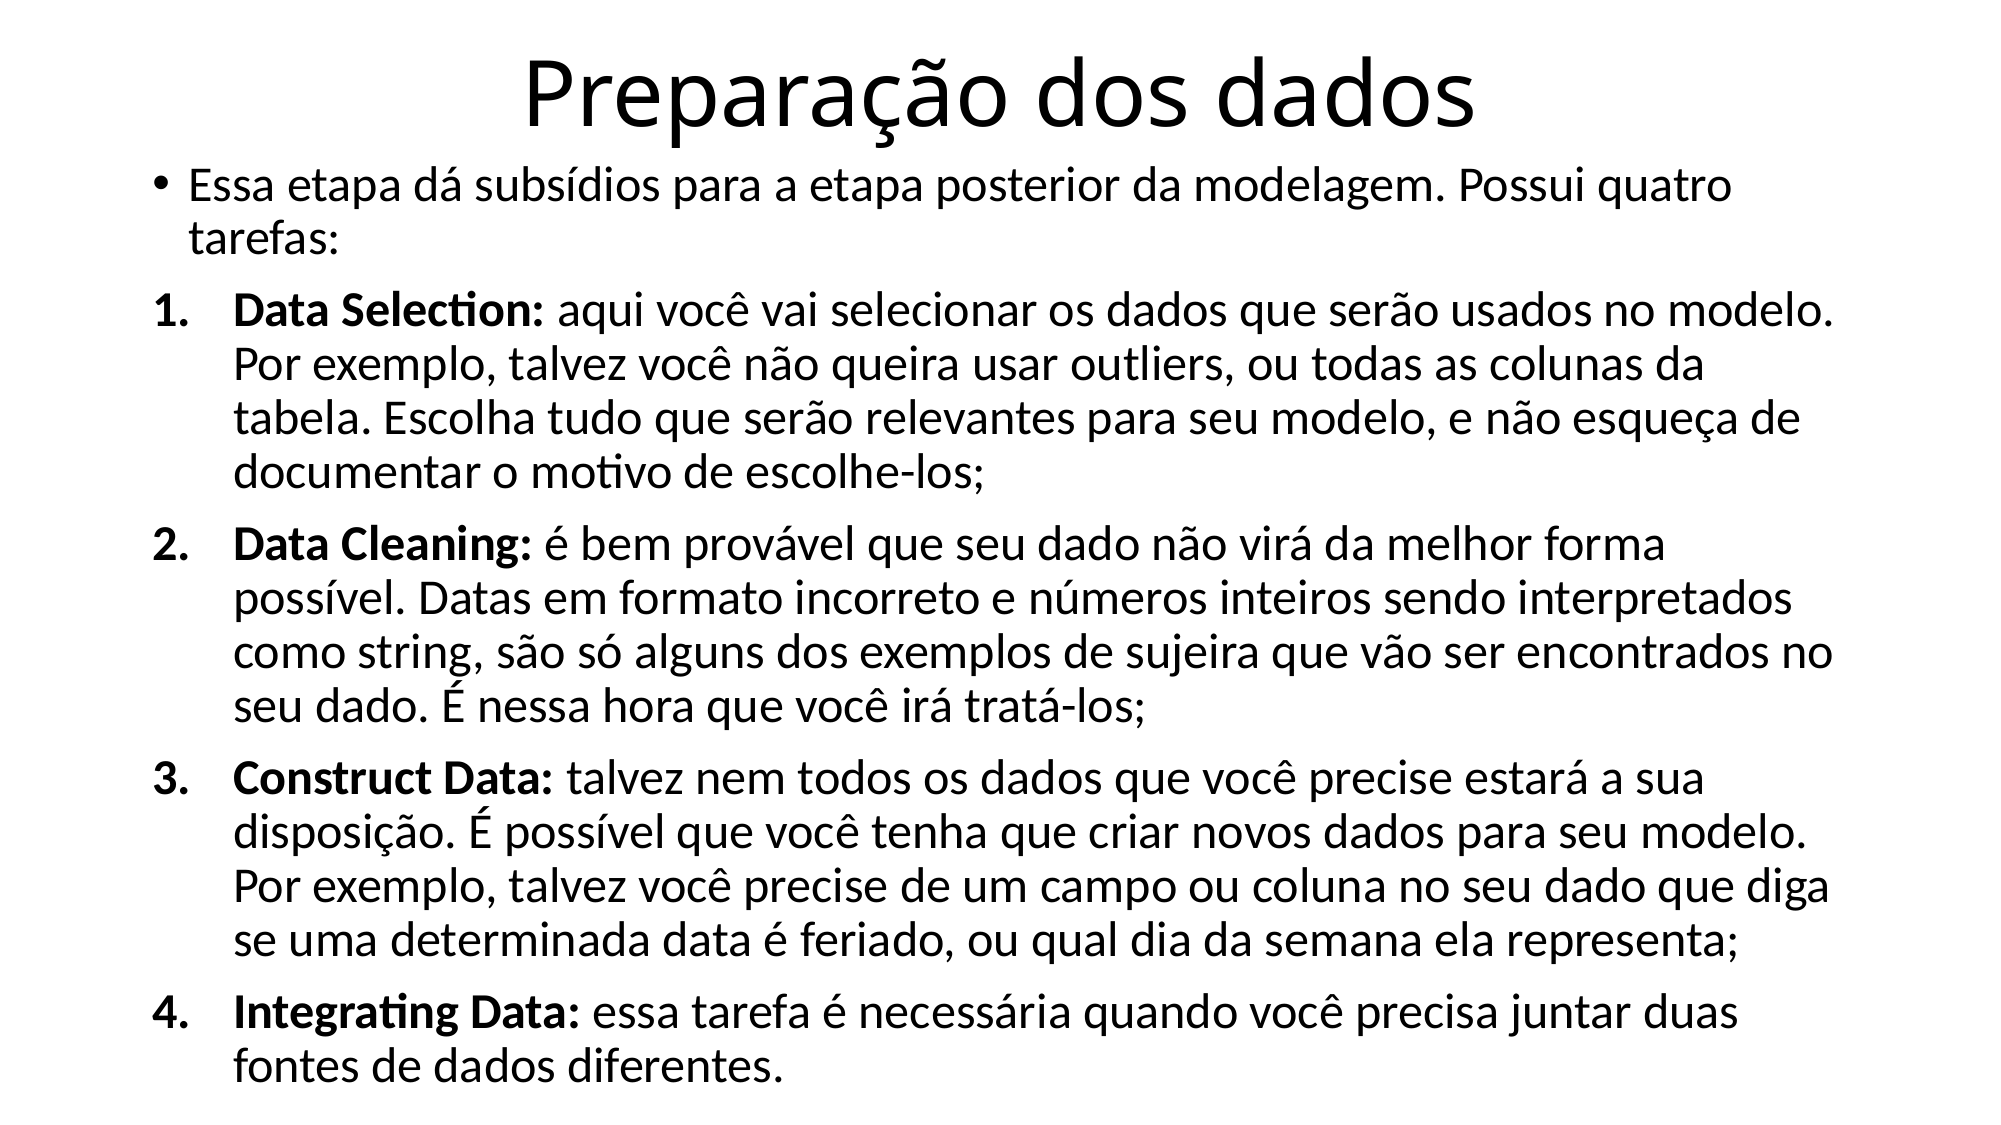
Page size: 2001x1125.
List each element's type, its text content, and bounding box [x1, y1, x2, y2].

title Preparação dos dados [137, 14, 1863, 150]
list Essa etapa dá subsídios para a etapa posterior da modelagem. Possui quatro tarefas: Data Selection: aqui você vai selecionar os dados que serão usados no modelo. Por exemplo, talvez você não queira usar outliers, ou todas as colunas da tabela. Escolha tudo que serão relevantes para seu modelo, e não esqueça de documentar o motivo de escolhe-los; Data Cleaning: é bem provável que seu dado não virá da melhor forma possível. Datas em formato incorreto e números inteiros sendo interpretados como string, são só alguns dos exemplos de sujeira que vão ser encontrados no seu dado. É nessa hora que você irá tratá-los; Construct Data: talvez nem todos os dados que você precise estará a sua disposição. É possível que você tenha que criar novos dados para seu modelo. Por exemplo, talvez você precise de um campo ou coluna no seu dado que diga se uma determinada data é feriado, ou qual dia da semana ela representa; Integrating Data: essa tarefa é necessária quando você precisa juntar duas fontes de dados diferentes. [137, 150, 1863, 1119]
